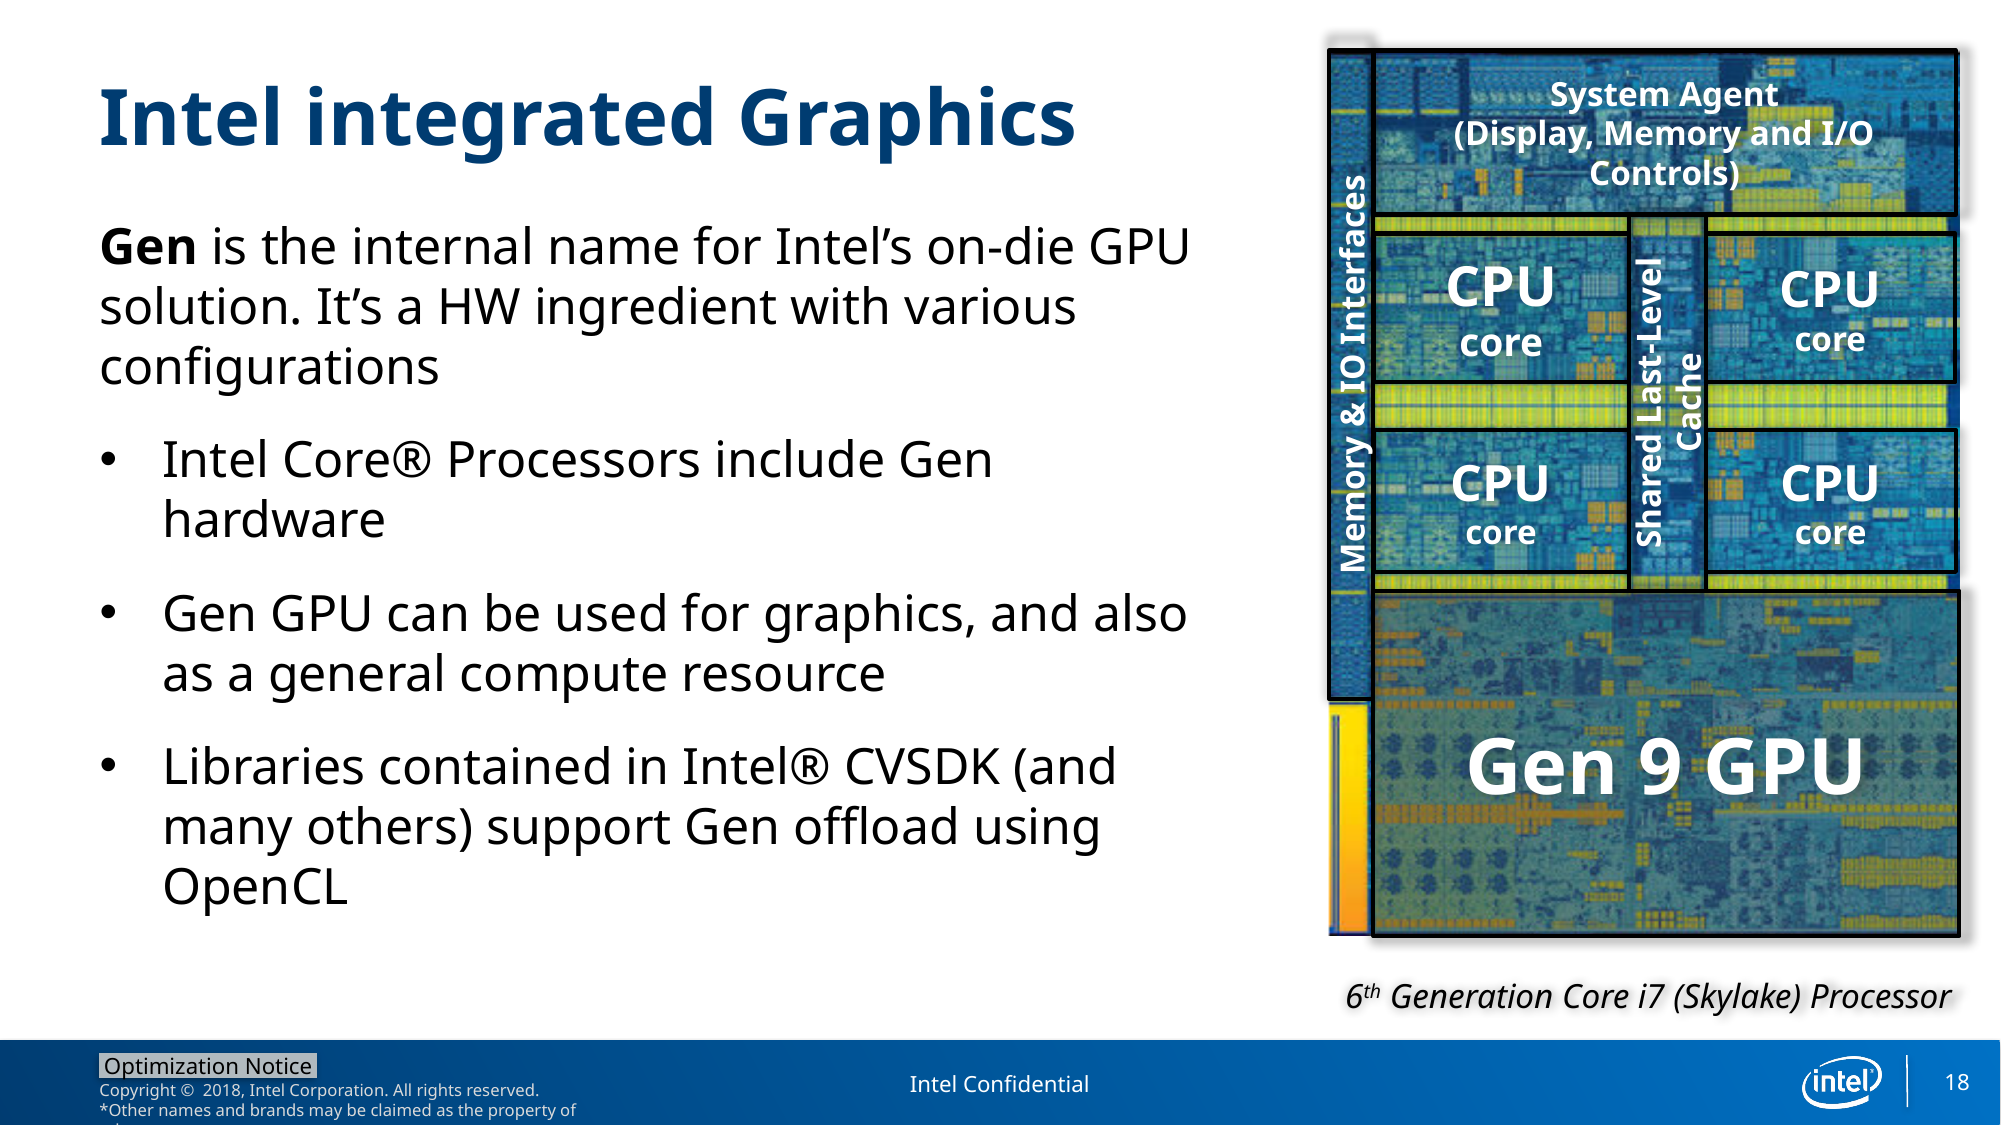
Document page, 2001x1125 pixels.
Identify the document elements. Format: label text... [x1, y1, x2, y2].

text_box Gen 9 GPU [1373, 816, 1960, 937]
footer Intel Confidential [683, 1053, 1317, 1114]
title Intel integrated Graphics [99, 67, 1321, 214]
picture [1802, 1056, 1882, 1109]
text_box System Agent (Display, Memory and I/O Controls) [1373, 50, 1957, 175]
text_box Memory & IO Interfaces [1328, 50, 1367, 175]
list Gen is the internal name for Intel’s on-die GPU solution. It’s a HW ingredient with various configurations Intel Core® Processors include Gen hardware Gen GPU can be used for graphics, and also as a general compute resource Libraries contained in Intel® CVSDK (and many others) support Gen offload using OpenCL [99, 214, 1220, 964]
picture [1200, 173, 2000, 936]
text_box 6th Generation Core i7 (Skylake) Processor [1327, 975, 1970, 1016]
slide_number 18 [1907, 1053, 1970, 1114]
